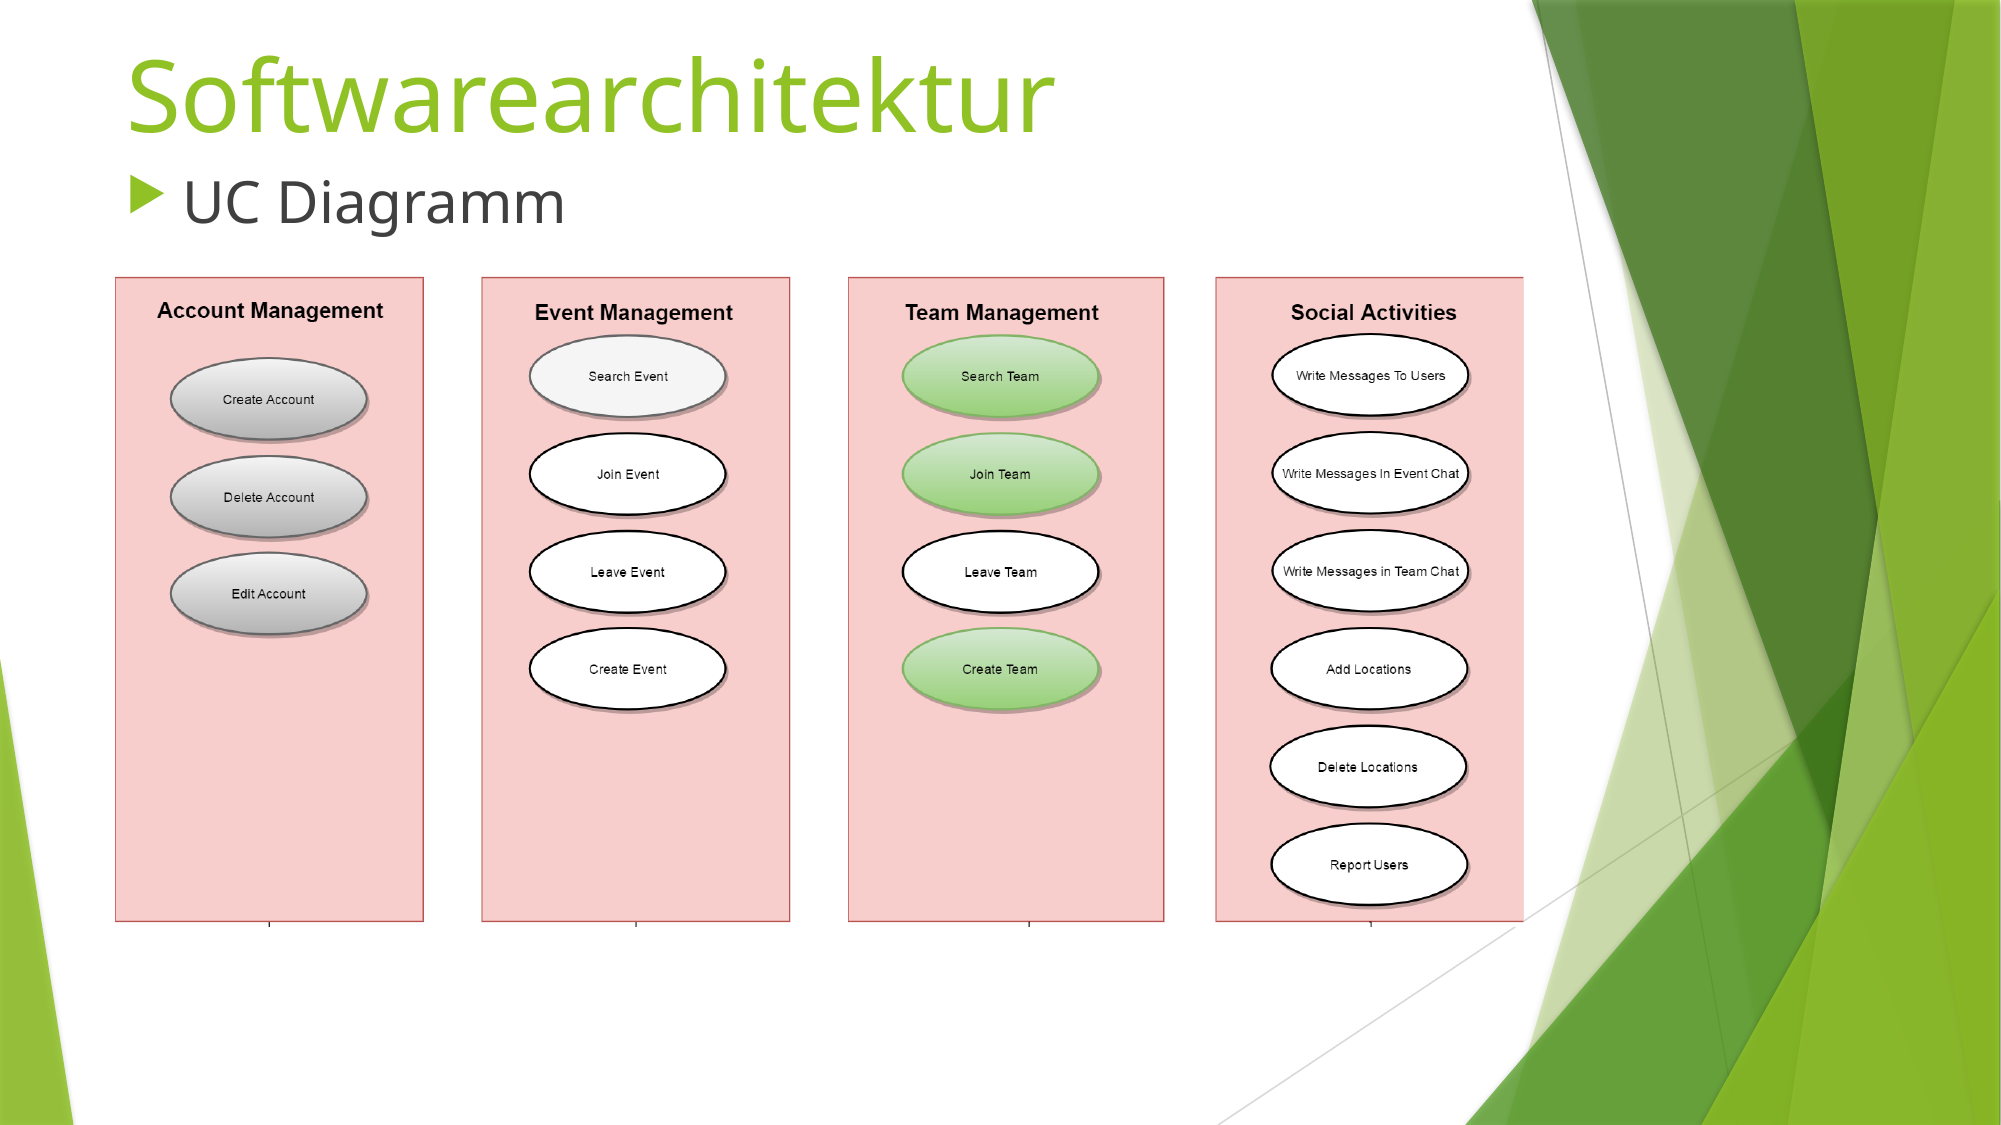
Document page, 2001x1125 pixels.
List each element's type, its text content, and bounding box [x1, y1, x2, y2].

picture [110, 274, 1524, 927]
list UC Diagramm [111, 157, 1522, 274]
title Softwarearchitektur [111, 24, 1522, 157]
